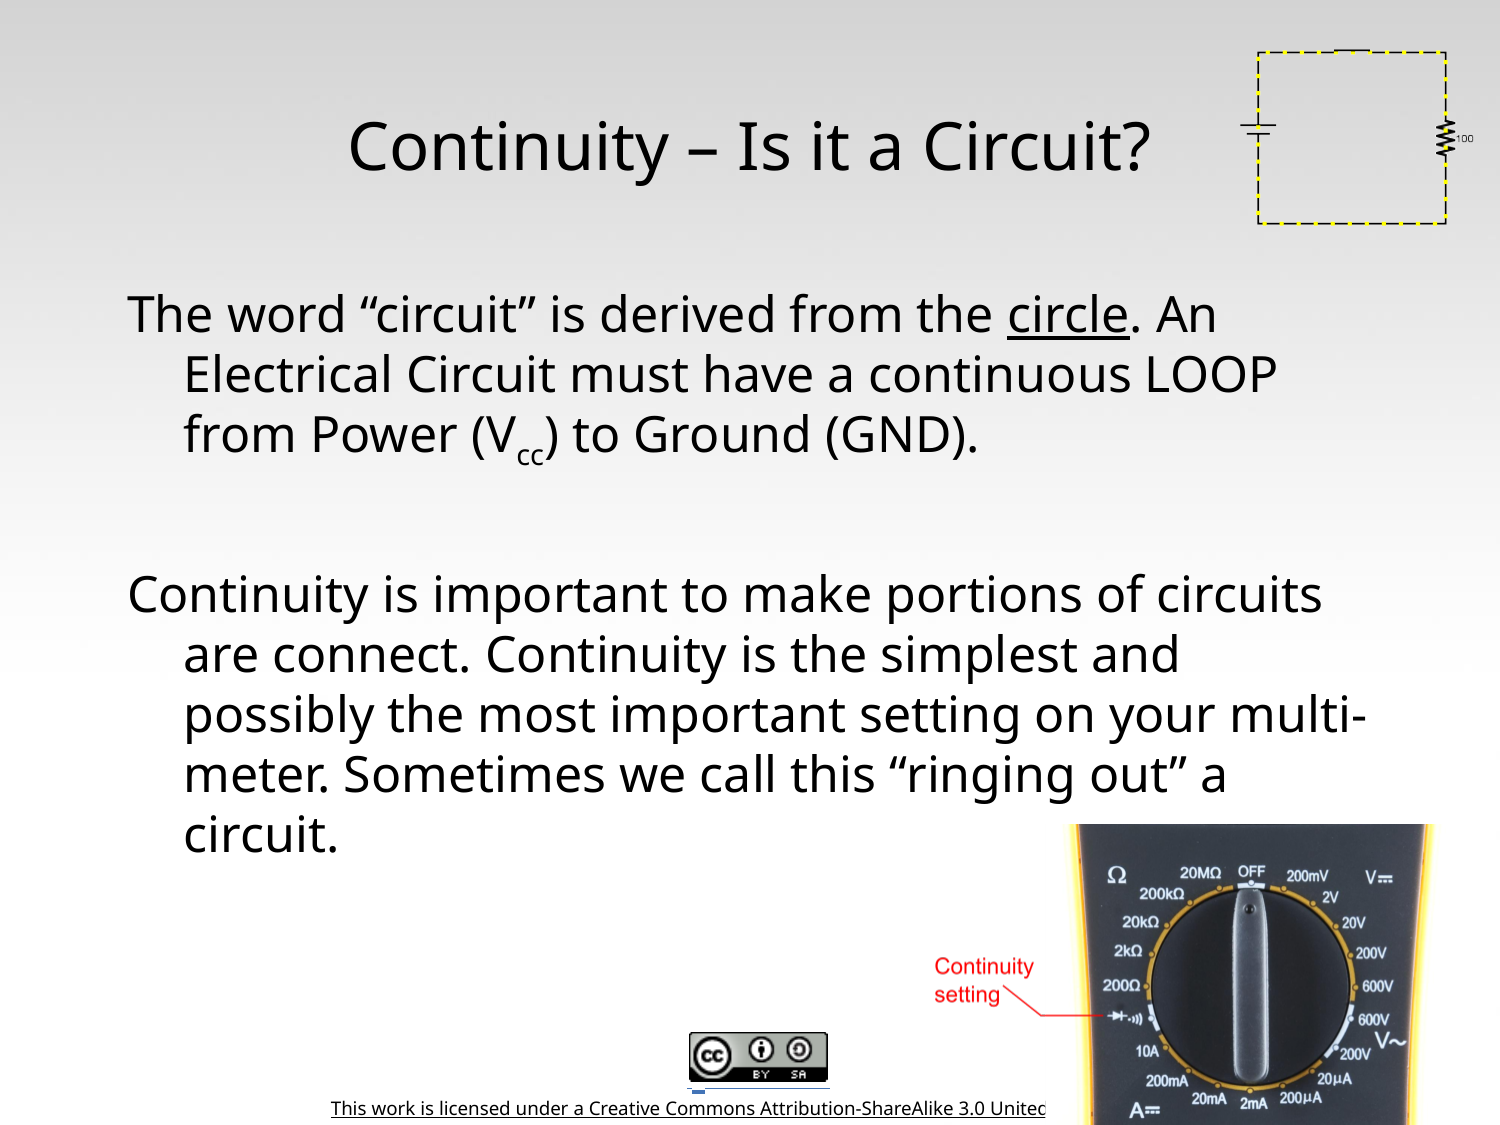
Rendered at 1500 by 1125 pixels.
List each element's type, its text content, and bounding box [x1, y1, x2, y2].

title Continuity – Is it a Circuit? [112, 50, 1182, 238]
picture [0, 0, 1500, 1125]
list The word “circuit” is derived from the circle. An Electrical Circuit must have a continuous LOOP from Power (Vcc) to Ground (GND). Continuity is important to make portions of circuits are connect. Continuity is the simplest and possibly the most important setting on your multi-meter. Sometimes we call this “ringing out” a circuit. [112, 275, 1388, 1000]
